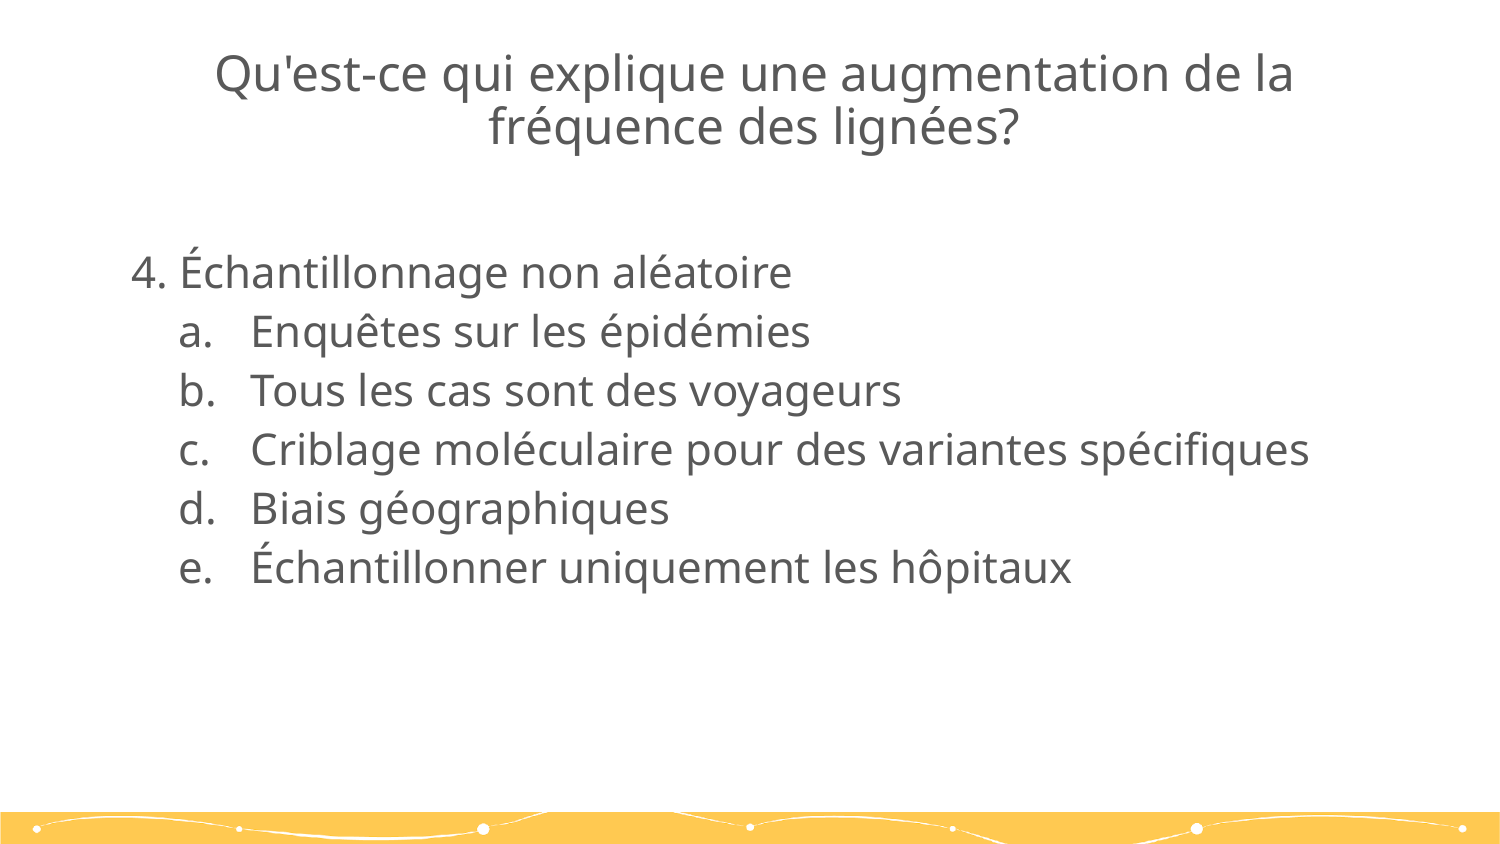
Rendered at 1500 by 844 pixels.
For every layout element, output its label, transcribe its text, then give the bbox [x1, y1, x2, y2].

title Qu'est-ce qui explique une augmentation de la fréquence des lignées? [112, 43, 1397, 162]
list 4. Échantillonnage non aléatoire Enquêtes sur les épidémies Tous les cas sont des voyageurs Criblage moléculaire pour des variantes spécifiques Biais géographiques Échantillonner uniquement les hôpitaux [120, 183, 1404, 661]
picture [0, 812, 1500, 844]
